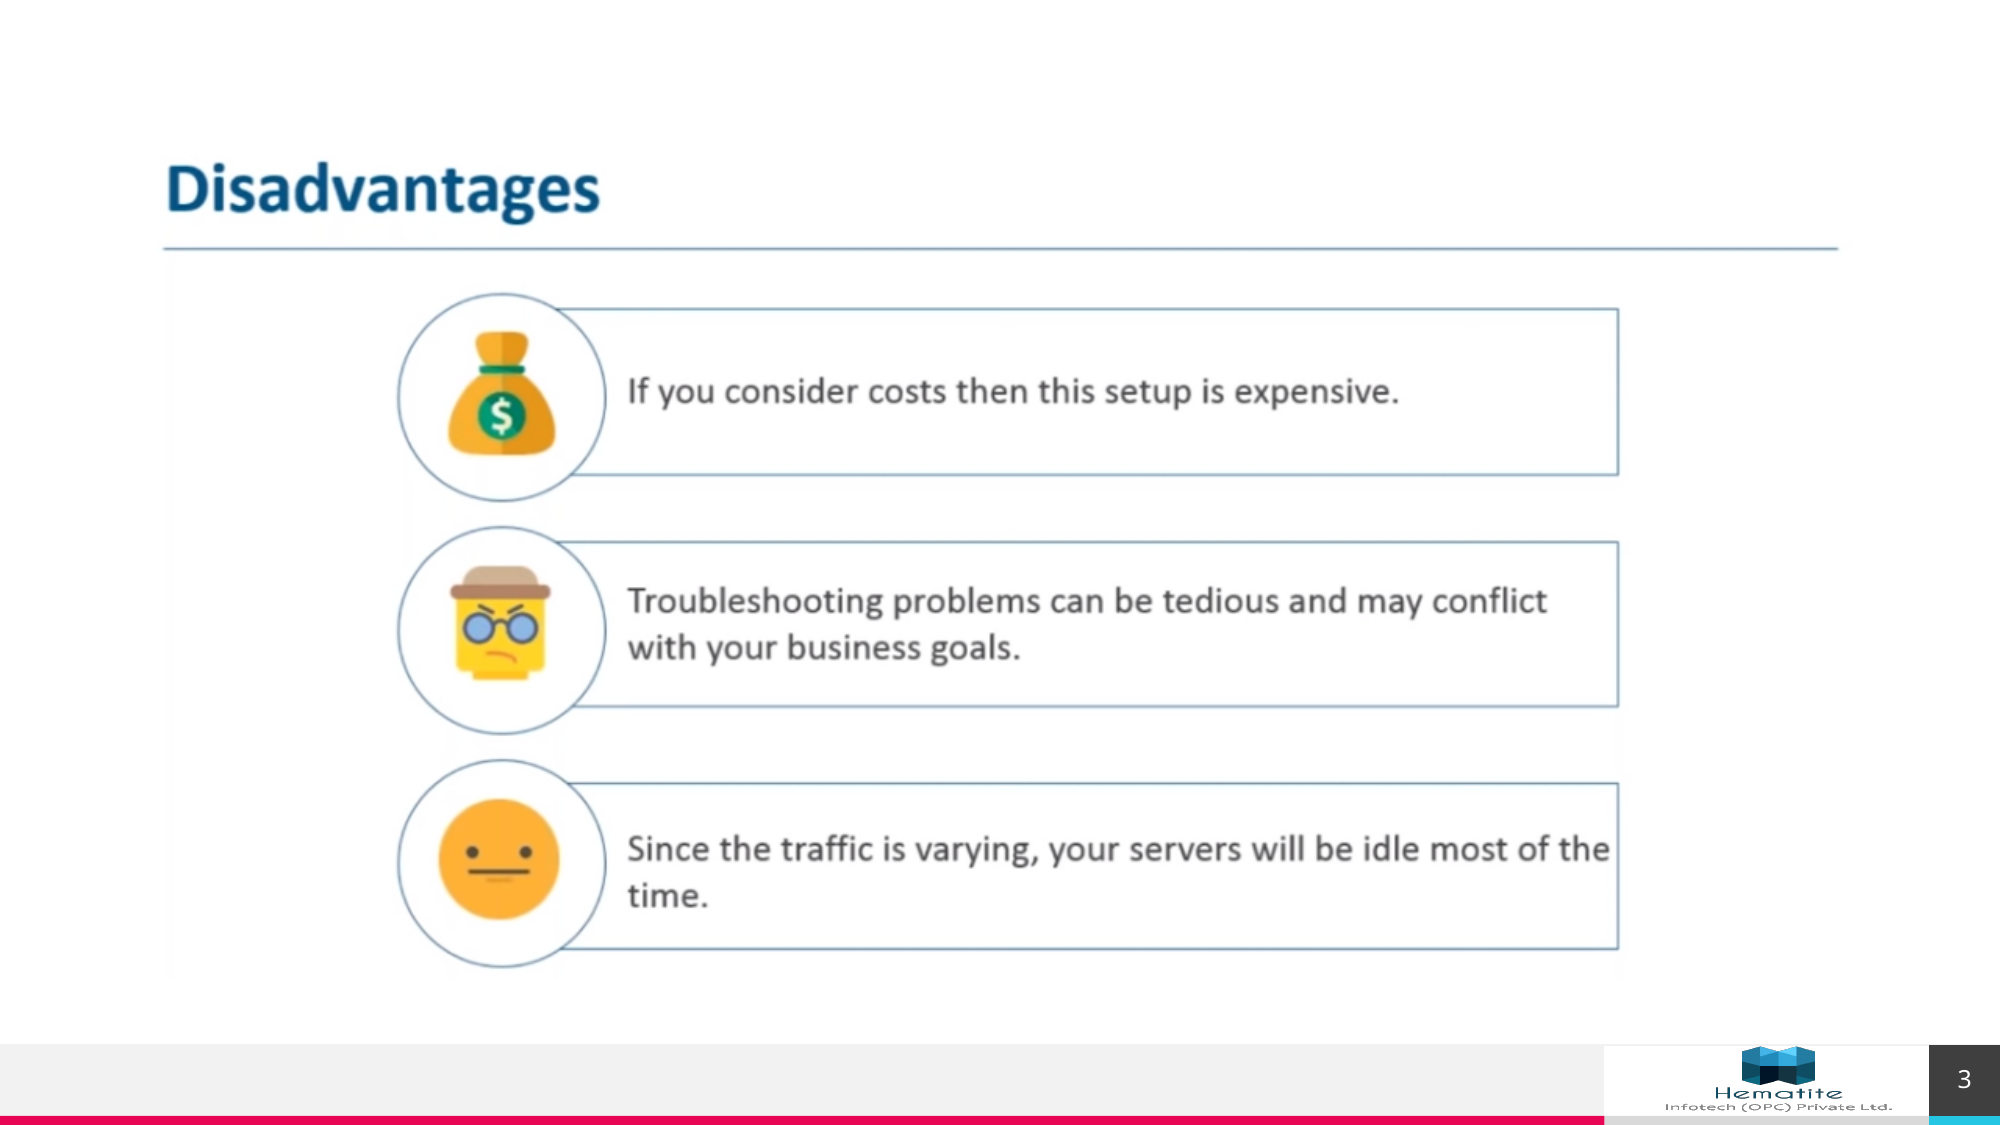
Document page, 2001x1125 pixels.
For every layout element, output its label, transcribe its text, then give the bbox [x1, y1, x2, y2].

picture [126, 145, 1873, 980]
slide_number 3 [1929, 1045, 2000, 1116]
picture [1645, 1043, 1907, 1115]
